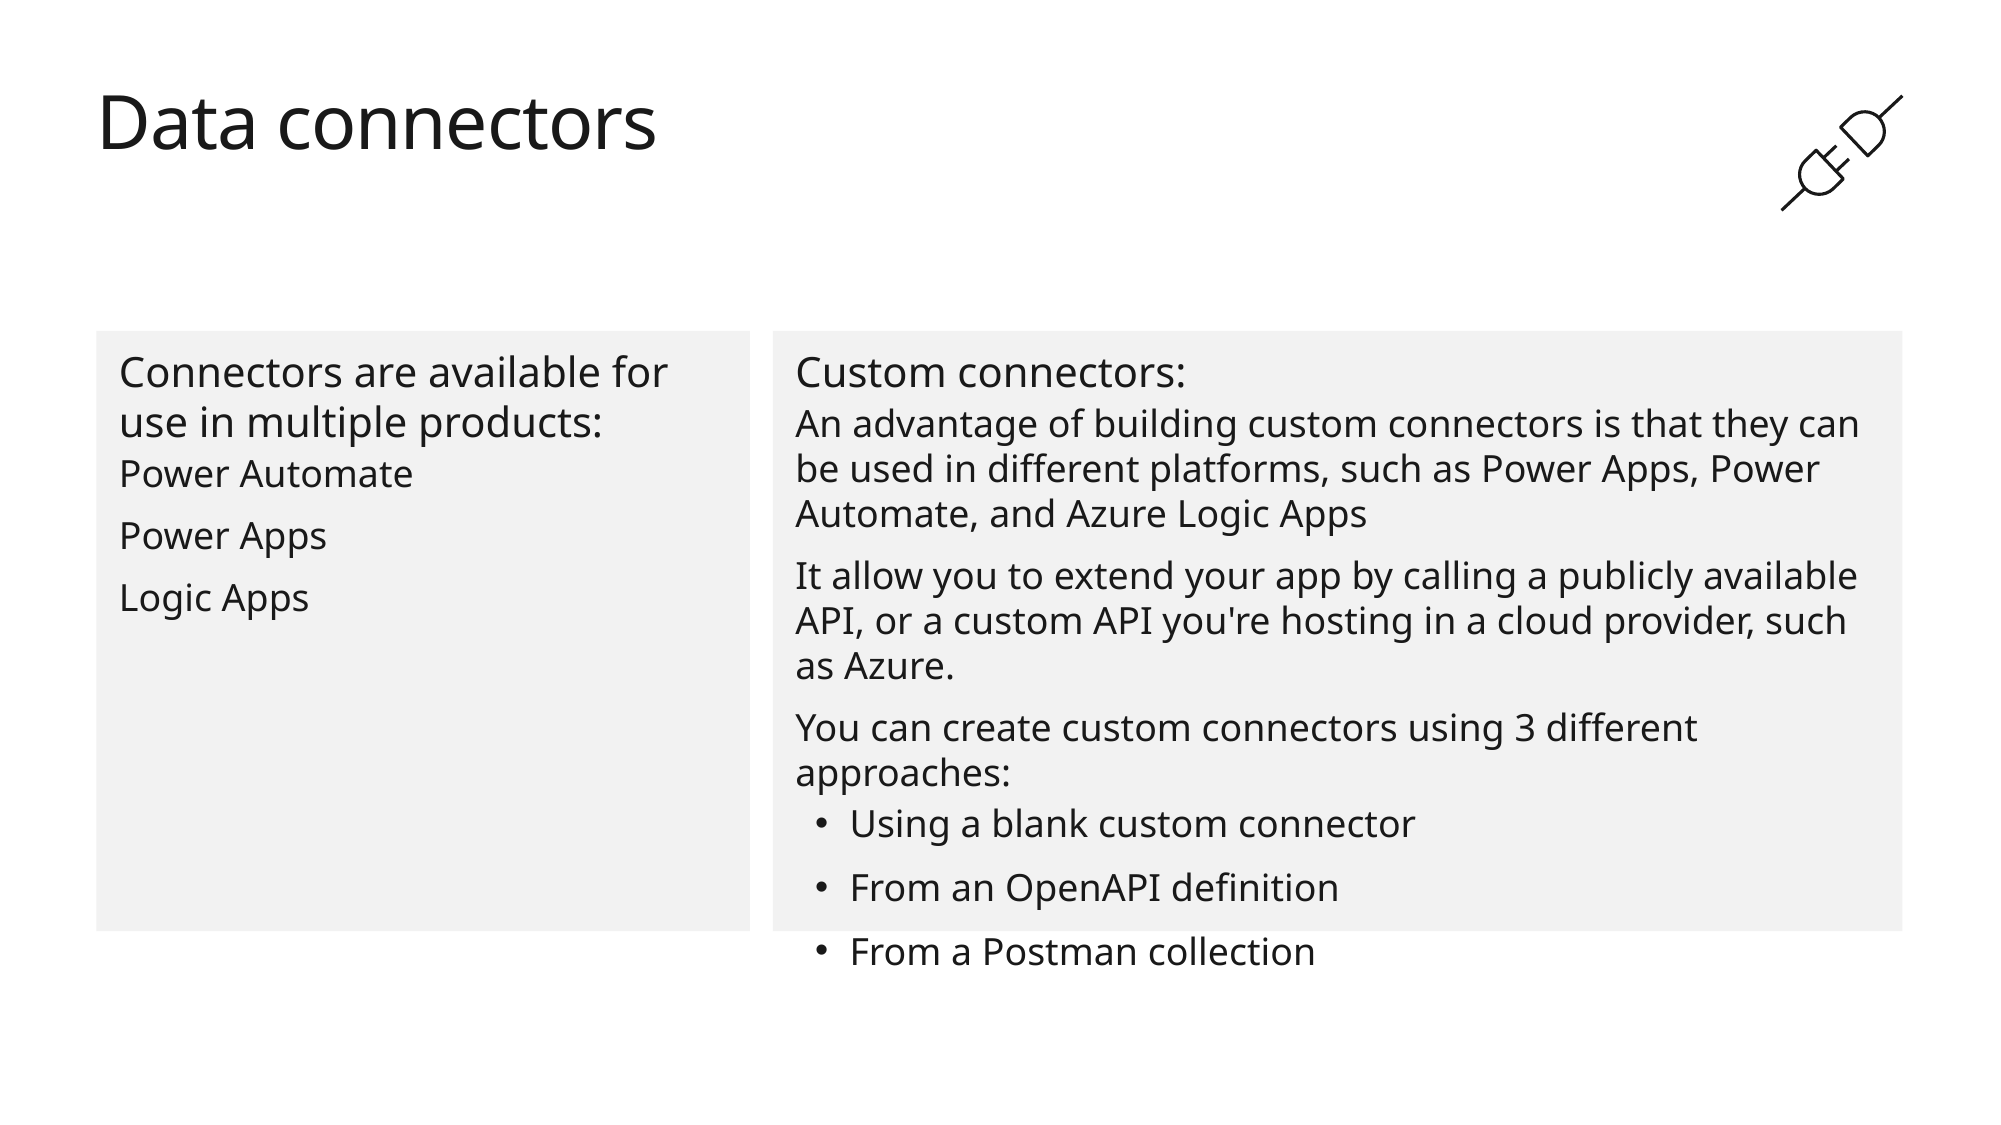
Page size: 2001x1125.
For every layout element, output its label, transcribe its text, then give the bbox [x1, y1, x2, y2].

title Data connectors [96, 75, 1904, 166]
text_box Connectors are available for use in multiple products: Power Automate Power Apps Logic Apps [96, 330, 751, 932]
text_box [1781, 145, 1850, 211]
text_box [1840, 95, 1903, 157]
text_box Custom connectors: An advantage of building custom connectors is that they can be used in different platforms, such as Power Apps, Power Automate, and Azure Logic Apps It allow you to extend your app by calling a publicly available API, or a custom API you're hosting in a cloud provider, such as Azure. You can create custom connectors using 3 different approaches: Using a blank custom connector From an OpenAPI definition From a Postman collection [772, 330, 1903, 932]
